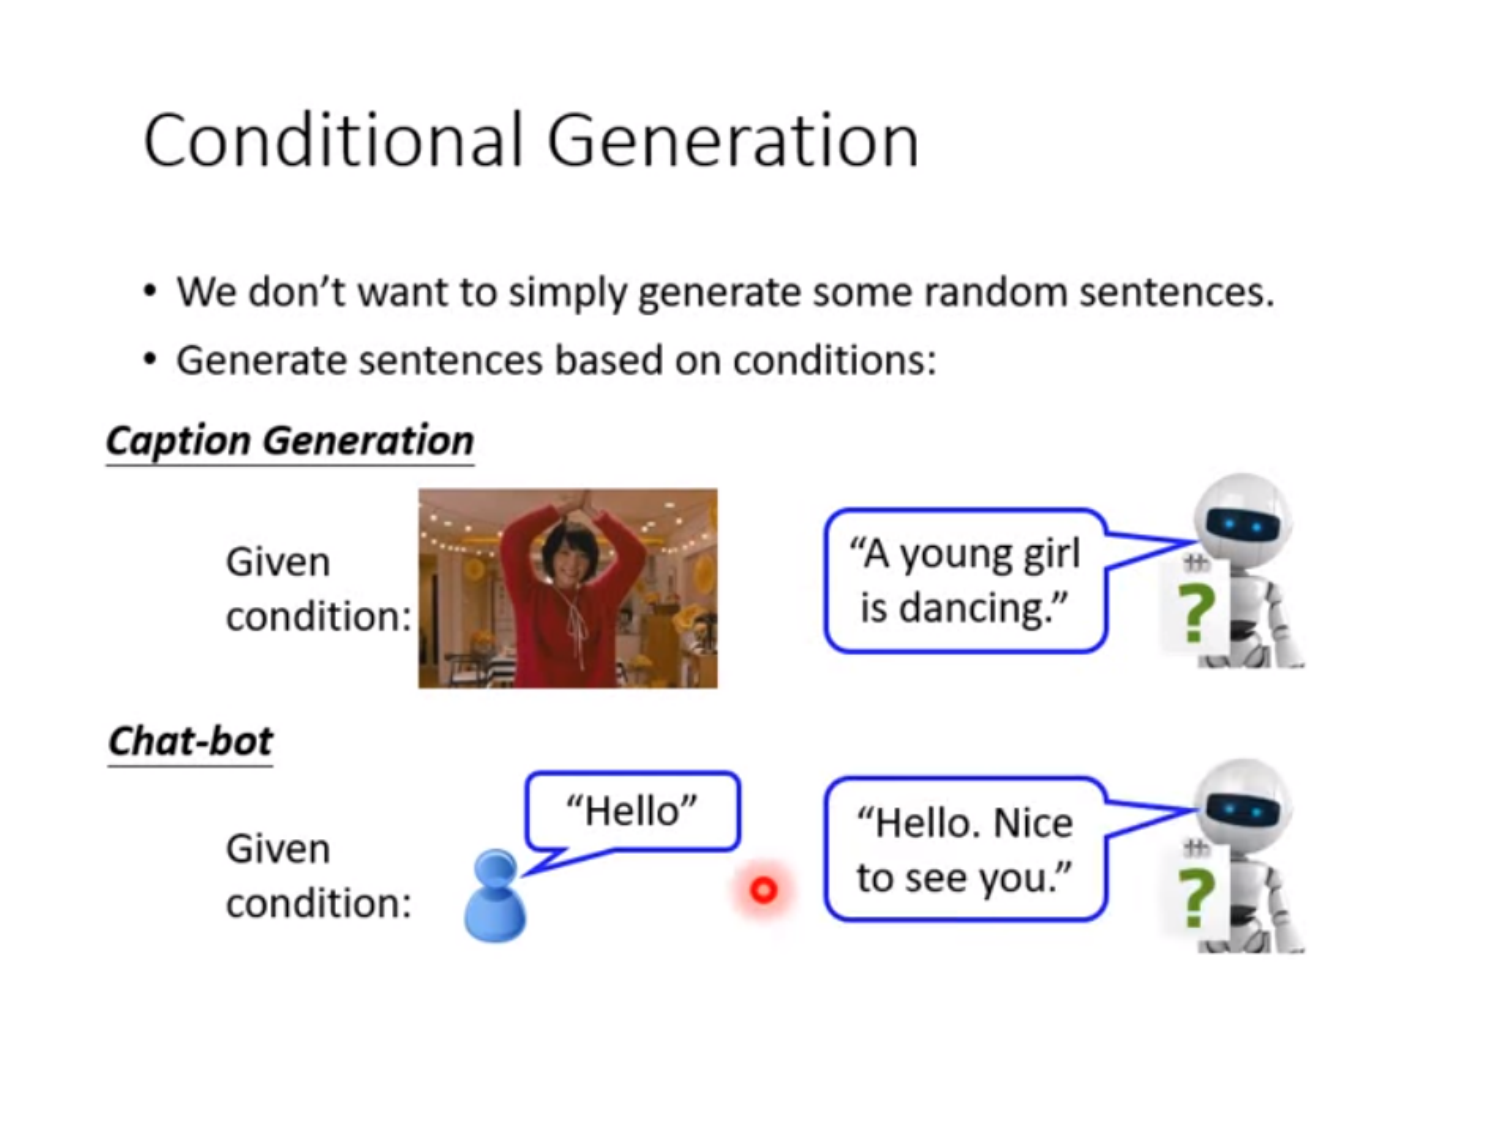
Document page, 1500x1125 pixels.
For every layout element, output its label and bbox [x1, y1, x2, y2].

picture [88, 66, 1352, 988]
